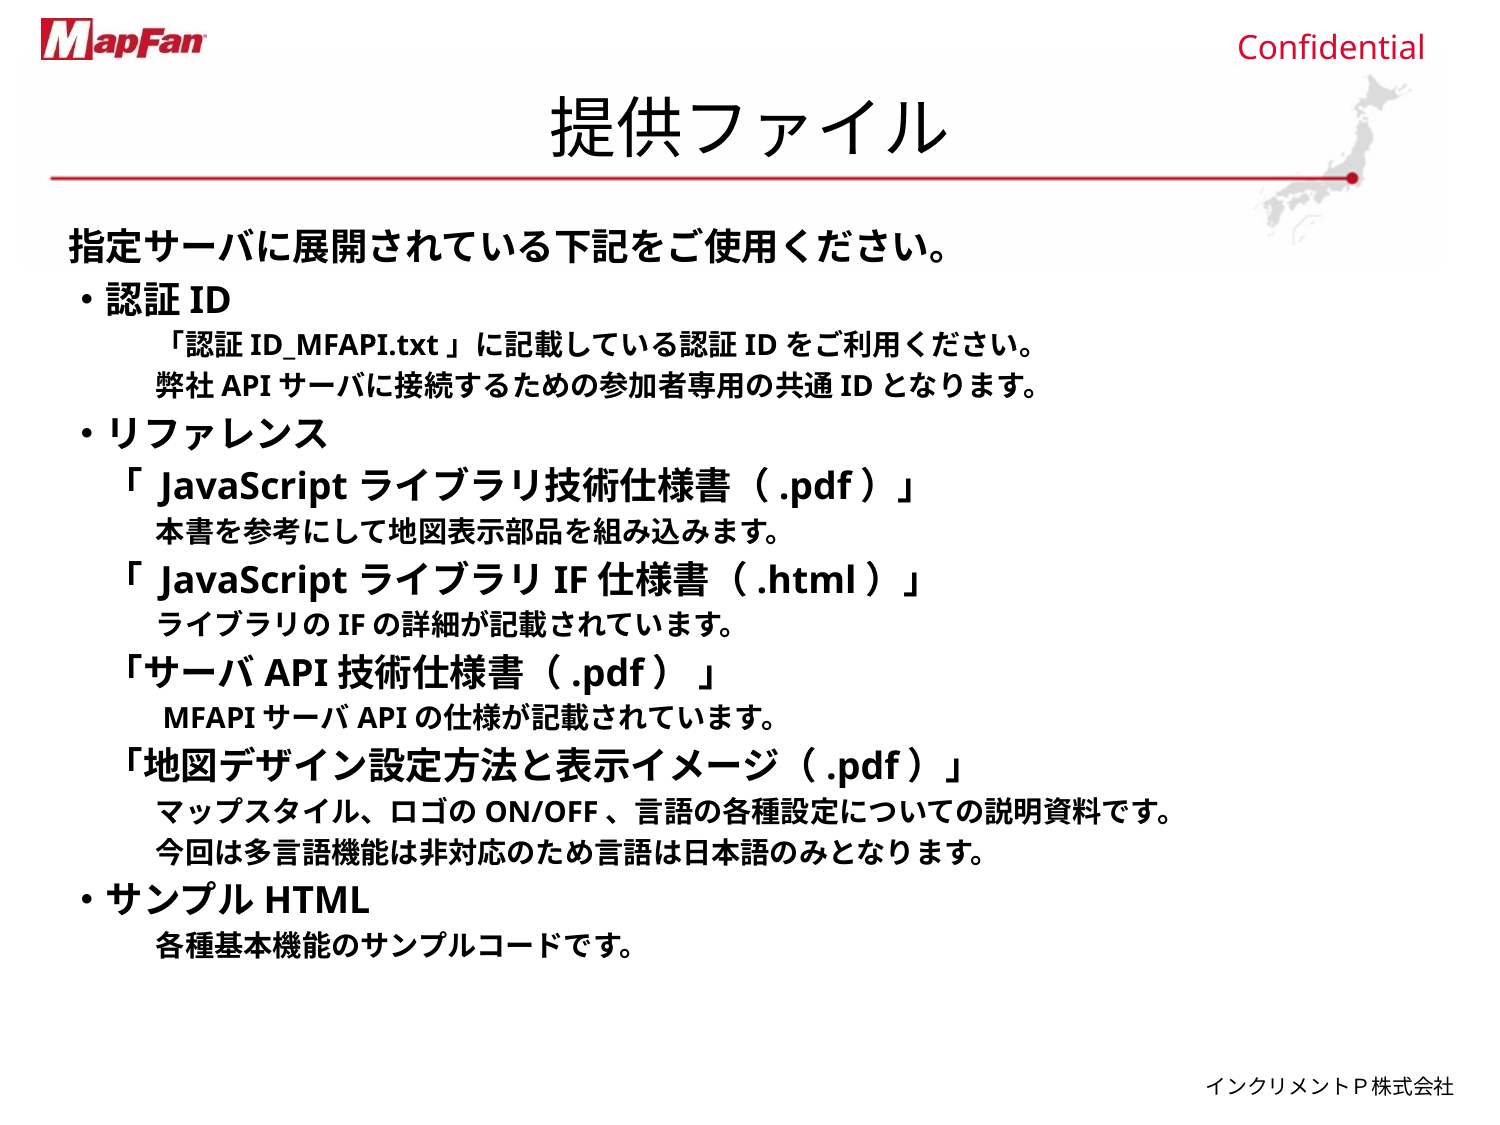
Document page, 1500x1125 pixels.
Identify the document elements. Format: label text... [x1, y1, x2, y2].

title 提供ファイル [75, 32, 1425, 215]
text_box 指定サーバに展開されている下記をご使用ください。 ・認証ID 「認証ID_MFAPI.txt」に記載している認証IDをご利用ください。 弊社APIサーバに接続するための参加者専用の共通IDとなります。 ・リファレンス 「 JavaScriptライブラリ技術仕様書（.pdf）」 本書を参考にして地図表示部品を組み込みます。 「 JavaScriptライブラリIF仕様書（.html）」 ライブラリのIFの詳細が記載されています。 「サーバAPI技術仕様書（.pdf） 」 MFAPIサーバAPIの仕様が記載されています。 「地図デザイン設定方法と表示イメージ（.pdf）」 マップスタイル、ロゴのON/OFF、言語の各種設定についての説明資料です。 今回は多言語機能は非対応のため言語は日本語のみとなります。 ・サンプルHTML 各種基本機能のサンプルコードです。 [53, 215, 1452, 976]
picture [0, 0, 1500, 297]
